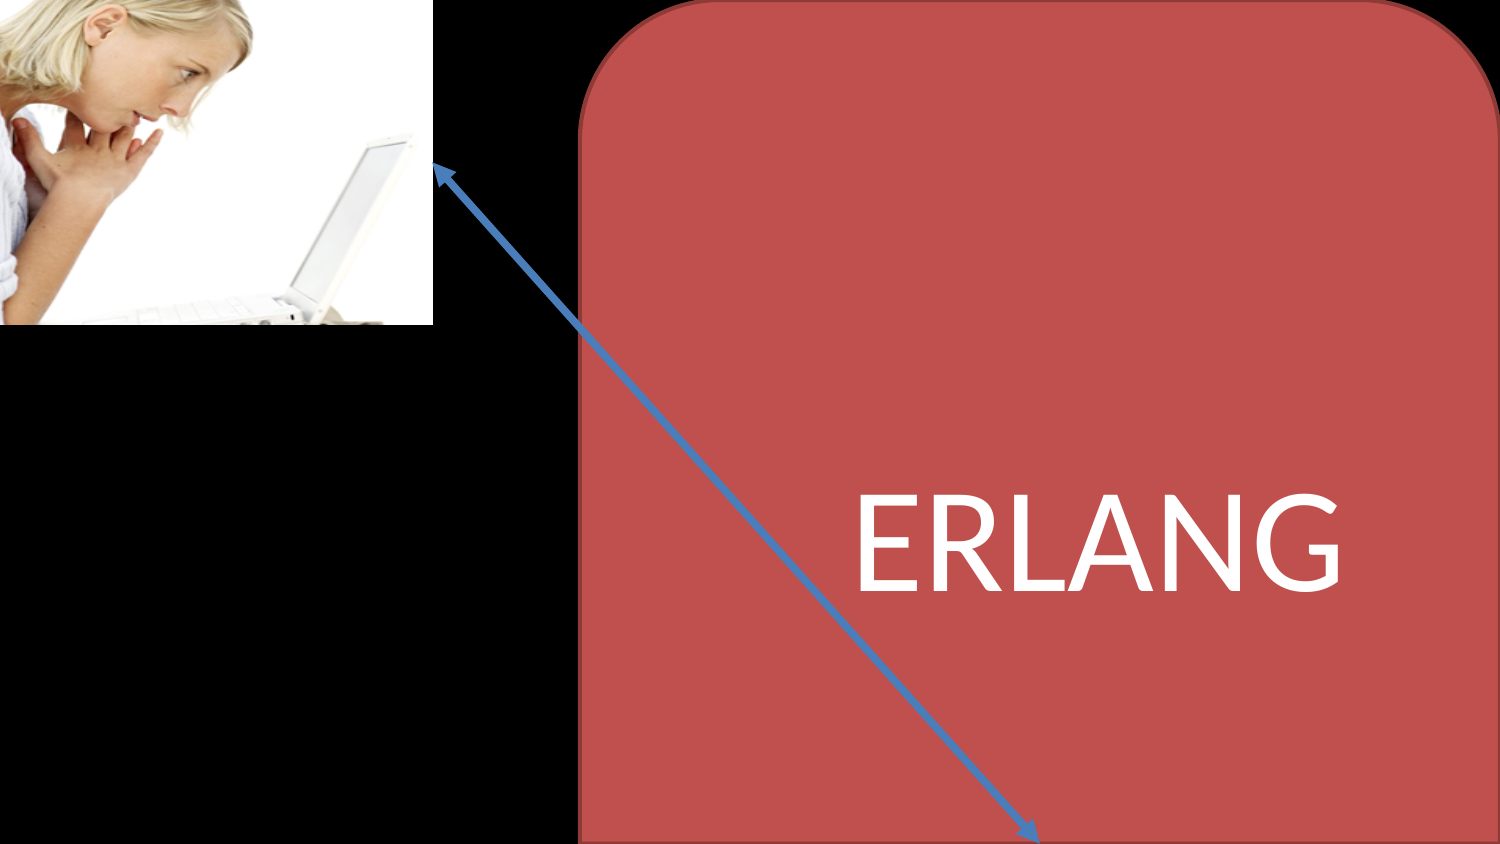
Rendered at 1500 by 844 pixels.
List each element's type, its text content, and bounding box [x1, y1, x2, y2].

text_box ERLANG [790, 434, 1408, 629]
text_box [432, 162, 581, 423]
text_box [577, 0, 1500, 844]
picture [0, 0, 433, 325]
